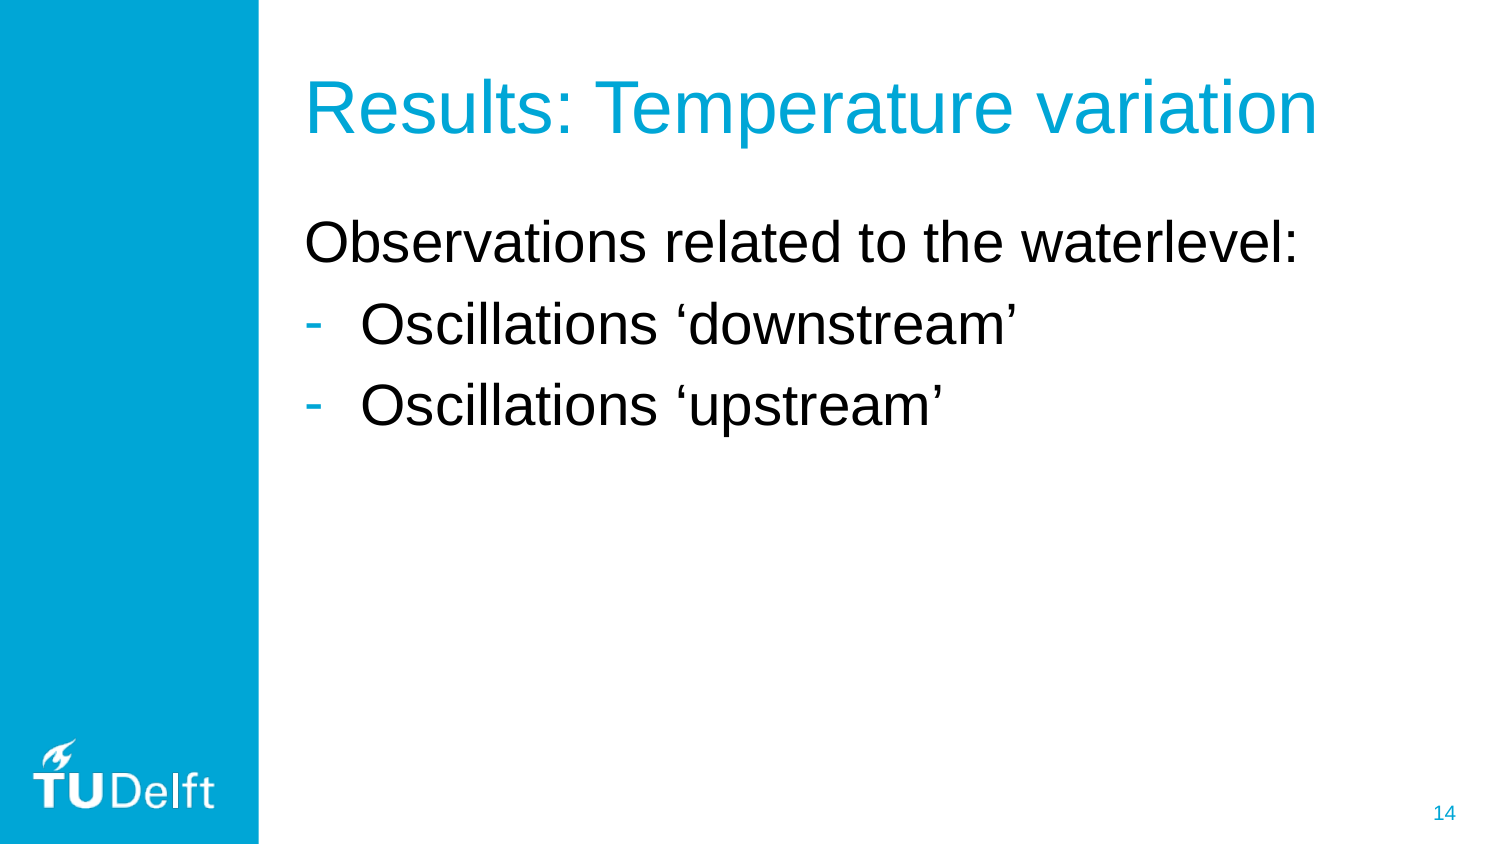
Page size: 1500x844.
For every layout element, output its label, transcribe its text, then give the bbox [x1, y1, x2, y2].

title Results: Temperature variation [289, 33, 1455, 175]
list Observations related to the waterlevel: Oscillations ‘downstream’ Oscillations ‘upstream’ [289, 196, 1455, 769]
